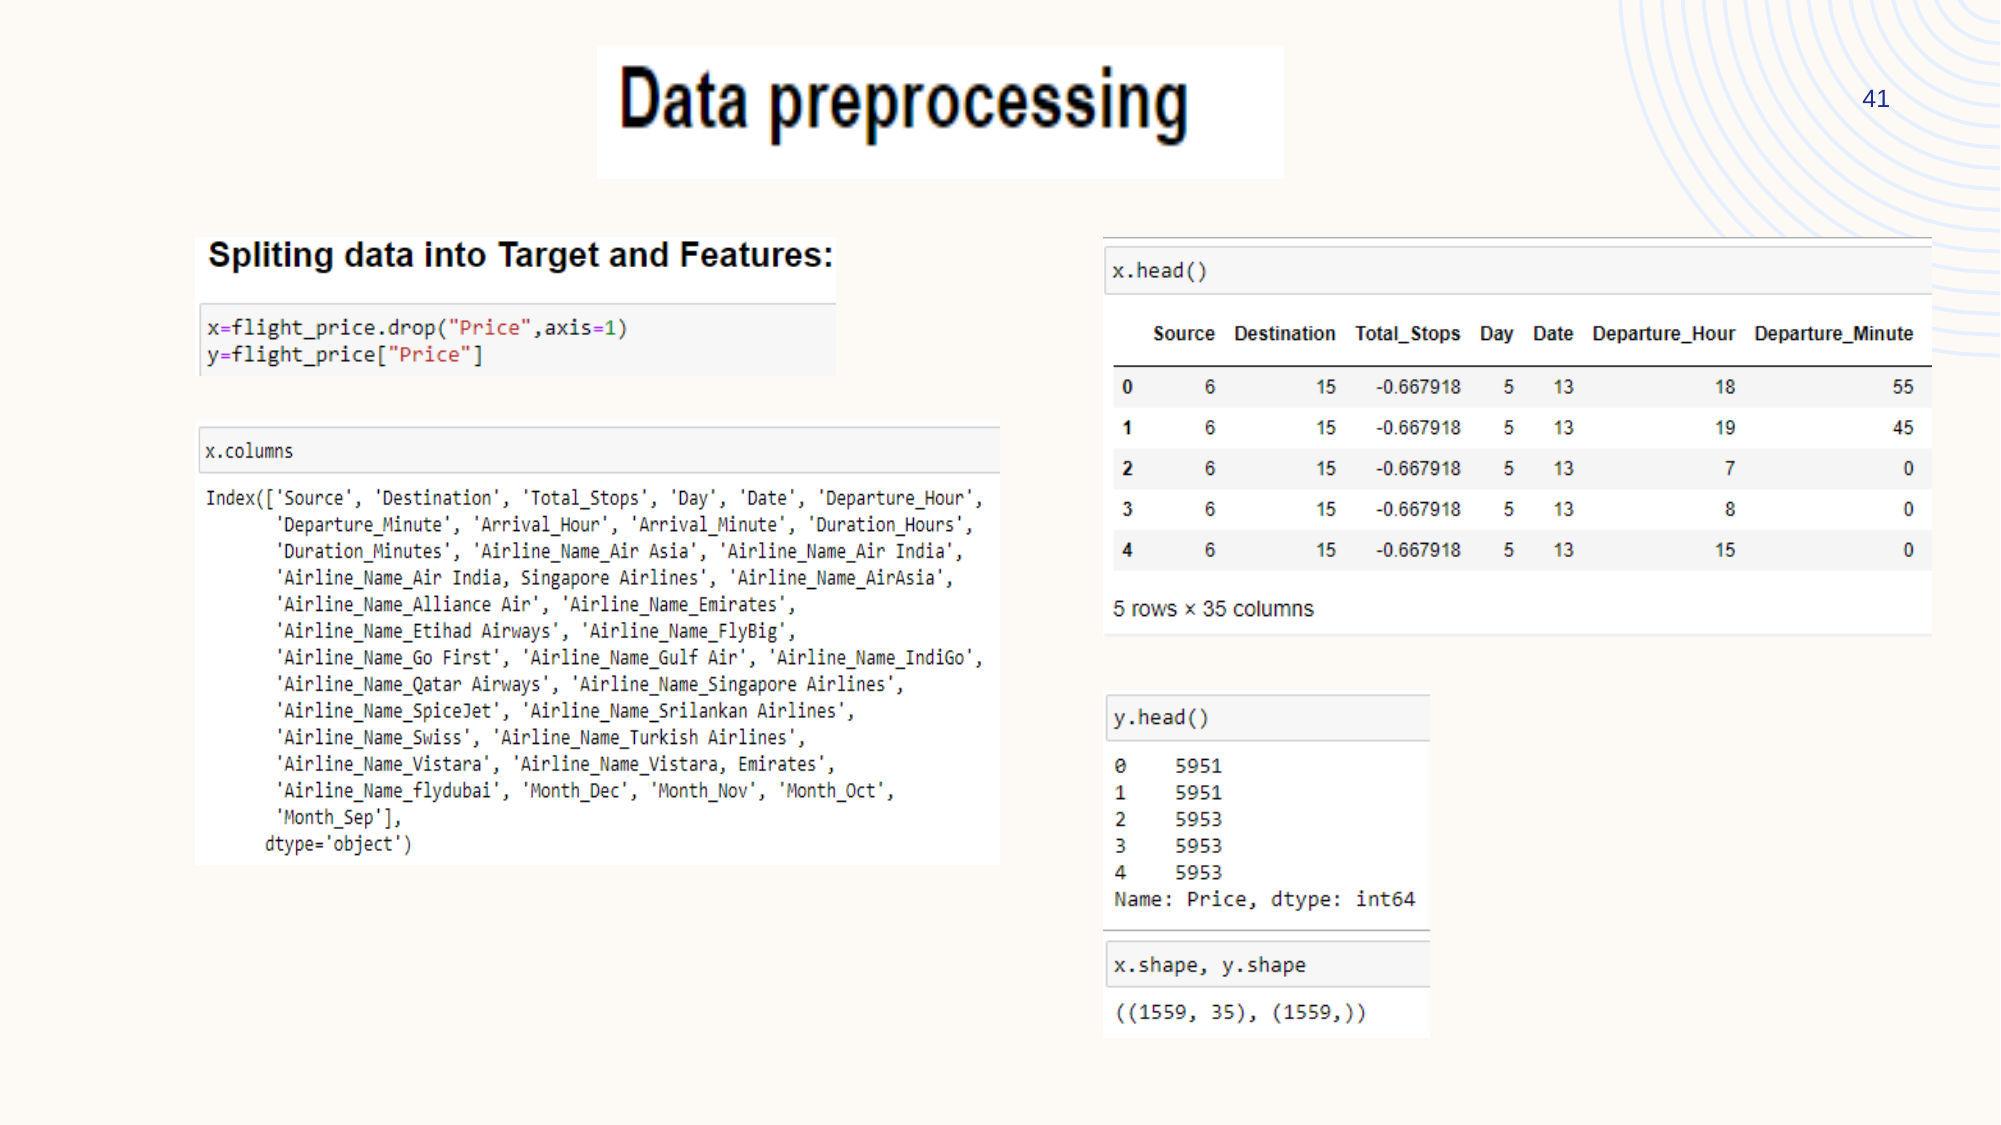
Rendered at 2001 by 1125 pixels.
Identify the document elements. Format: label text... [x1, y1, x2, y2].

picture [597, 46, 1284, 179]
picture [194, 419, 1000, 865]
picture [195, 237, 836, 376]
picture [1103, 690, 1430, 1038]
slide_number 41 [1795, 75, 1958, 120]
picture [1103, 237, 1932, 637]
